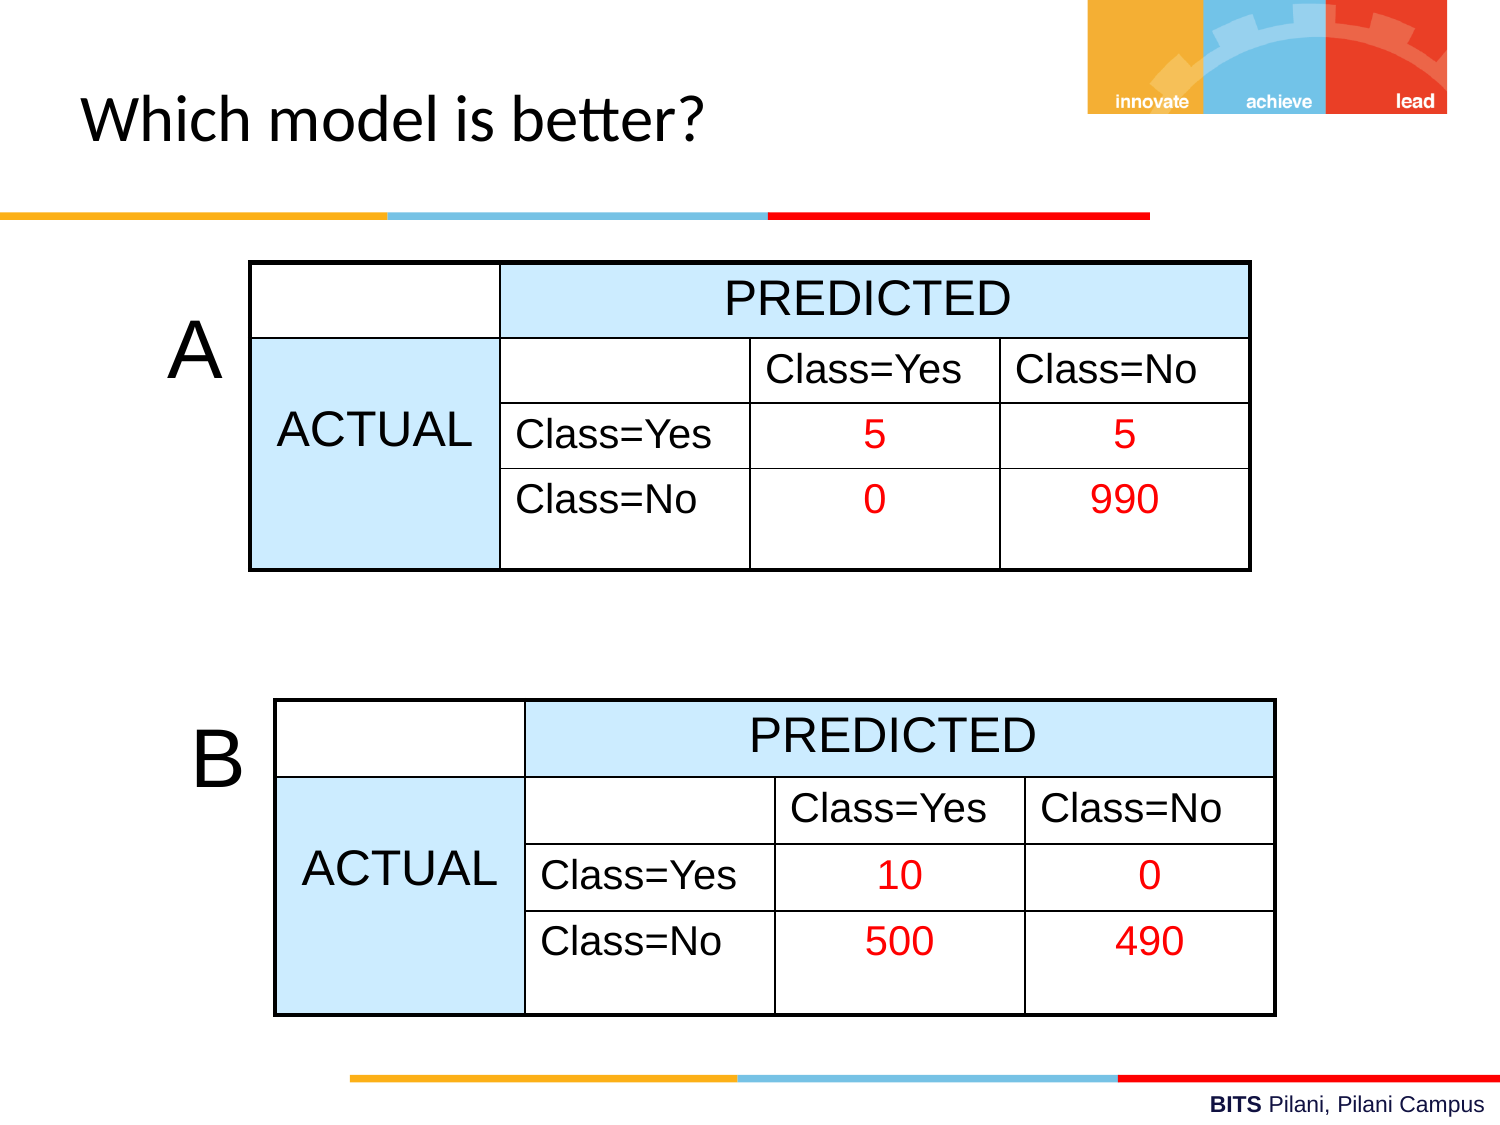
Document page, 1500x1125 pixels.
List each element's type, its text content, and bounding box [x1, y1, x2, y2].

table_header PREDICTED [526, 702, 1273, 776]
table_cell Class=No [1026, 778, 1273, 843]
picture [1087, 0, 1448, 114]
table_cell 5 [751, 404, 999, 468]
table_cell ACTUAL [252, 339, 499, 568]
table_header [277, 702, 524, 776]
table_cell Class=No [501, 469, 749, 568]
table_cell Class=Yes [776, 778, 1024, 843]
table_cell [501, 339, 749, 402]
table_cell 490 [1026, 912, 1273, 1013]
text_box A [152, 287, 239, 403]
table_cell 10 [776, 845, 1024, 910]
table_cell Class=No [1001, 339, 1248, 402]
title Which model is better? [64, 45, 1069, 185]
text_box B [175, 696, 261, 812]
table_header PREDICTED [501, 265, 1248, 337]
table_cell 0 [1026, 845, 1273, 910]
table_cell [526, 778, 774, 843]
table_cell ACTUAL [277, 778, 524, 1013]
table_cell 990 [1001, 469, 1248, 568]
table_cell Class=Yes [501, 404, 749, 468]
table_cell 0 [751, 469, 999, 568]
table_cell 5 [1001, 404, 1248, 468]
table_cell Class=No [526, 912, 774, 1013]
table_cell 500 [776, 912, 1024, 1013]
table_cell Class=Yes [526, 845, 774, 910]
table_cell Class=Yes [751, 339, 999, 402]
table_header [252, 265, 499, 337]
